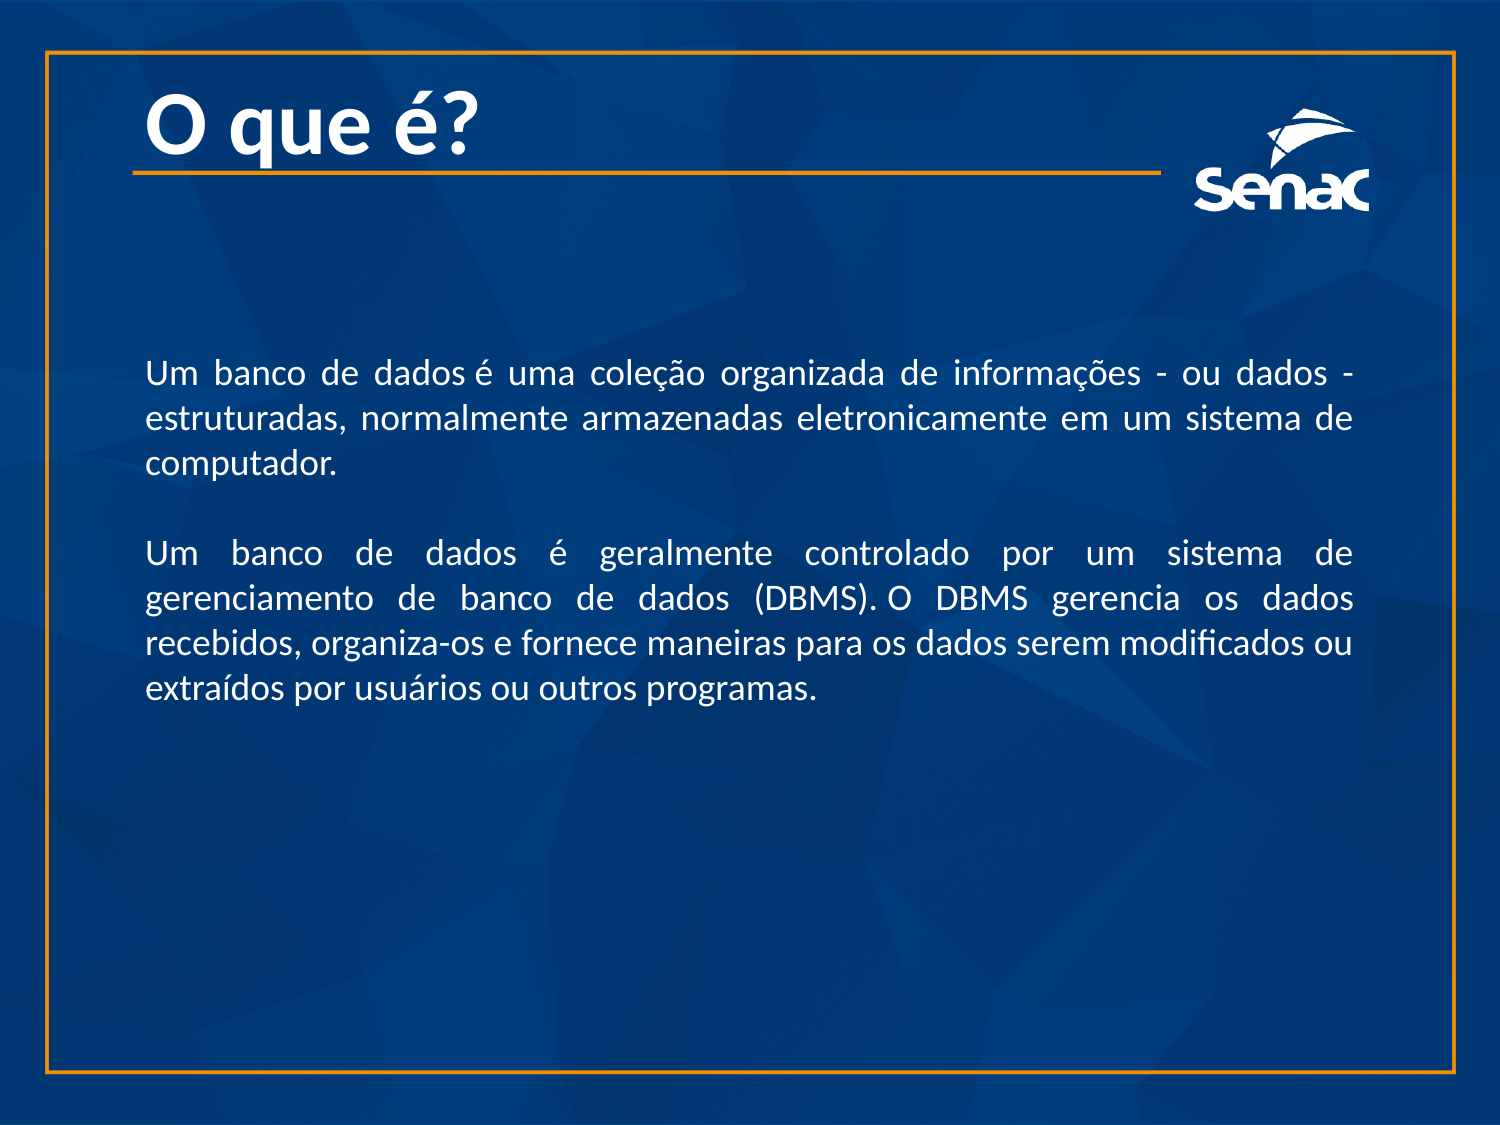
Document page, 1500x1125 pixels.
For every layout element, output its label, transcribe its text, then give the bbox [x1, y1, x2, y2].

text_box Um banco de dados é uma coleção organizada de informações - ou dados - estruturadas, normalmente armazenadas eletronicamente em um sistema de computador. Um banco de dados é geralmente controlado por um sistema de gerenciamento de banco de dados (DBMS). O DBMS gerencia os dados recebidos, organiza-os e fornece maneiras para os dados serem modificados ou extraídos por usuários ou outros programas. [130, 340, 1370, 806]
picture [0, 0, 1500, 1125]
text_box O que é? [130, 68, 1130, 182]
